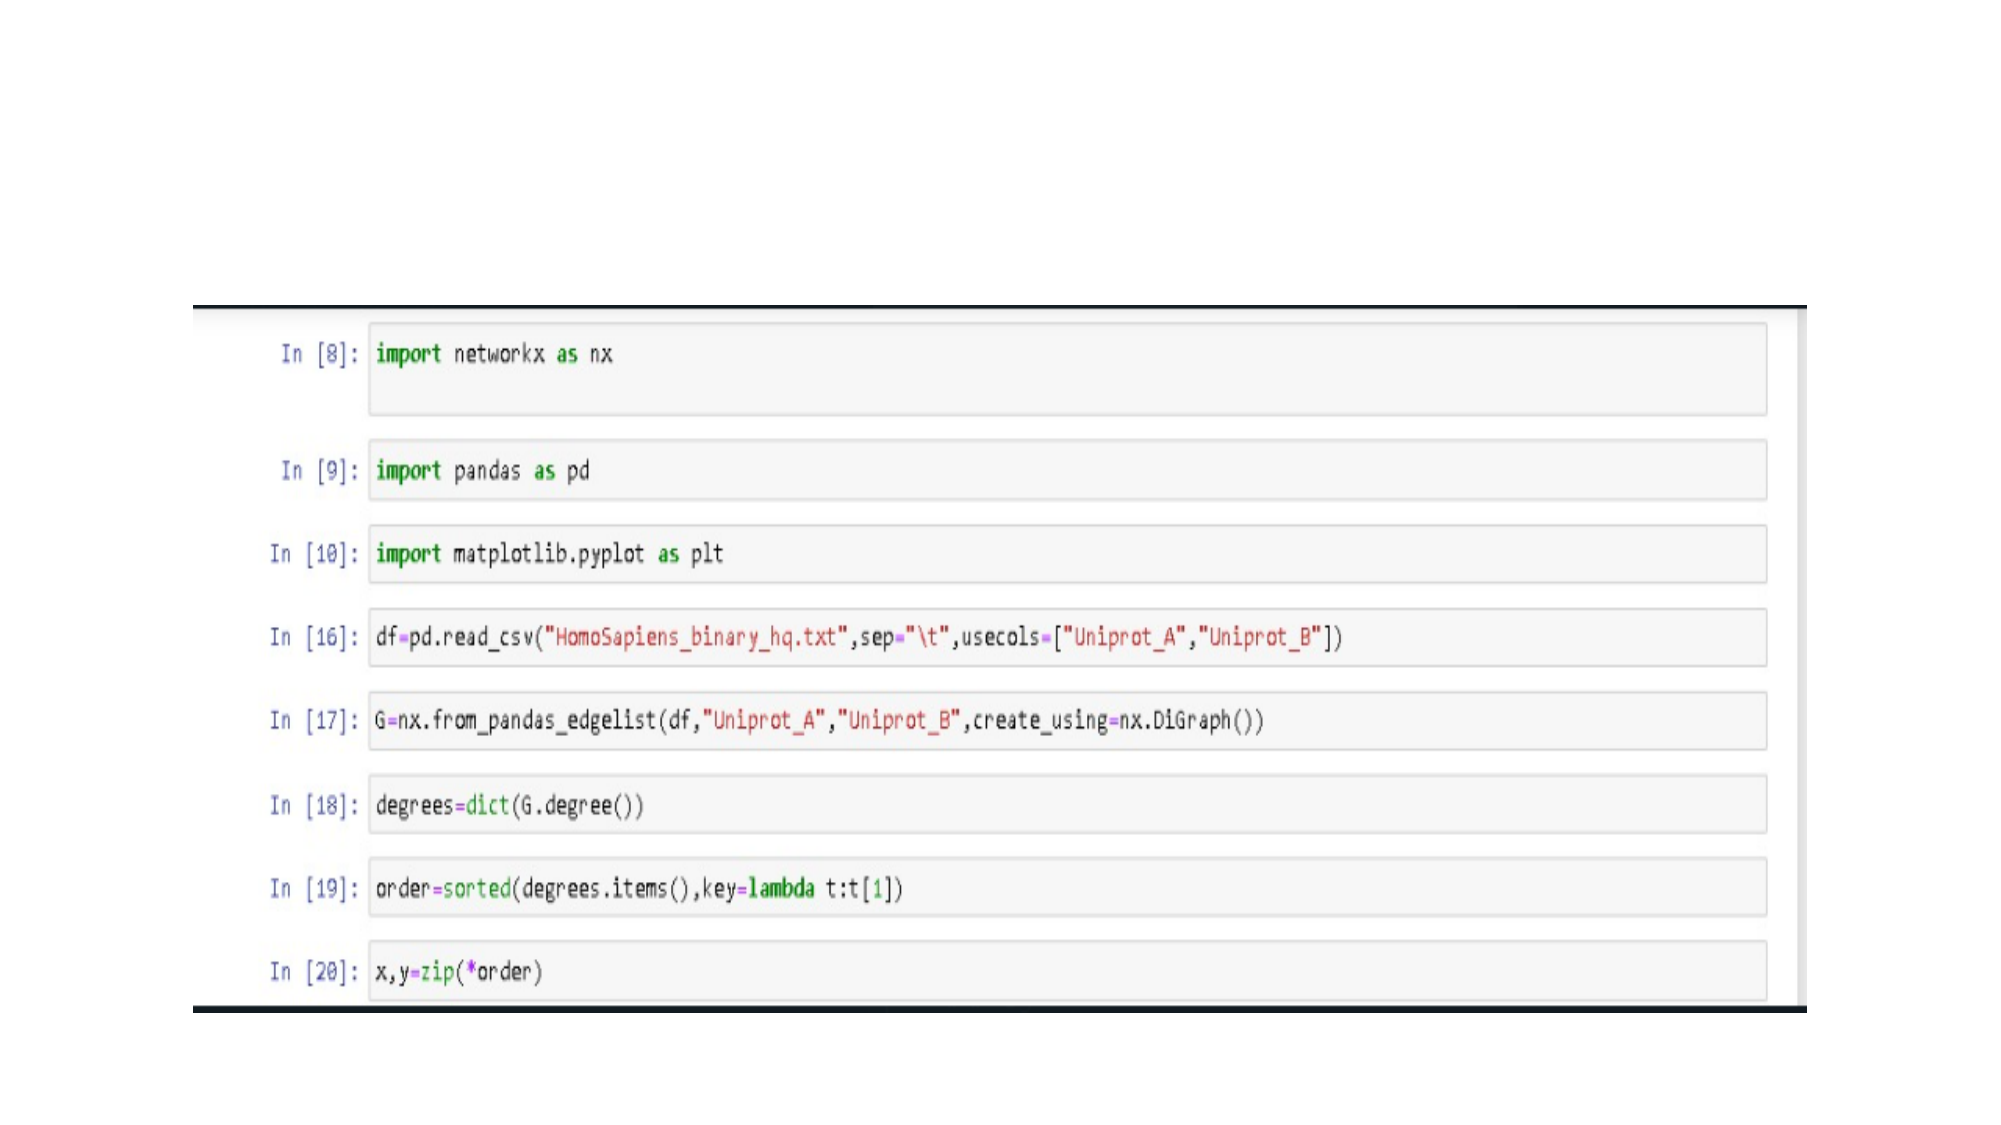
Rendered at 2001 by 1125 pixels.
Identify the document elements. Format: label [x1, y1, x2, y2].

list [193, 305, 1807, 1013]
